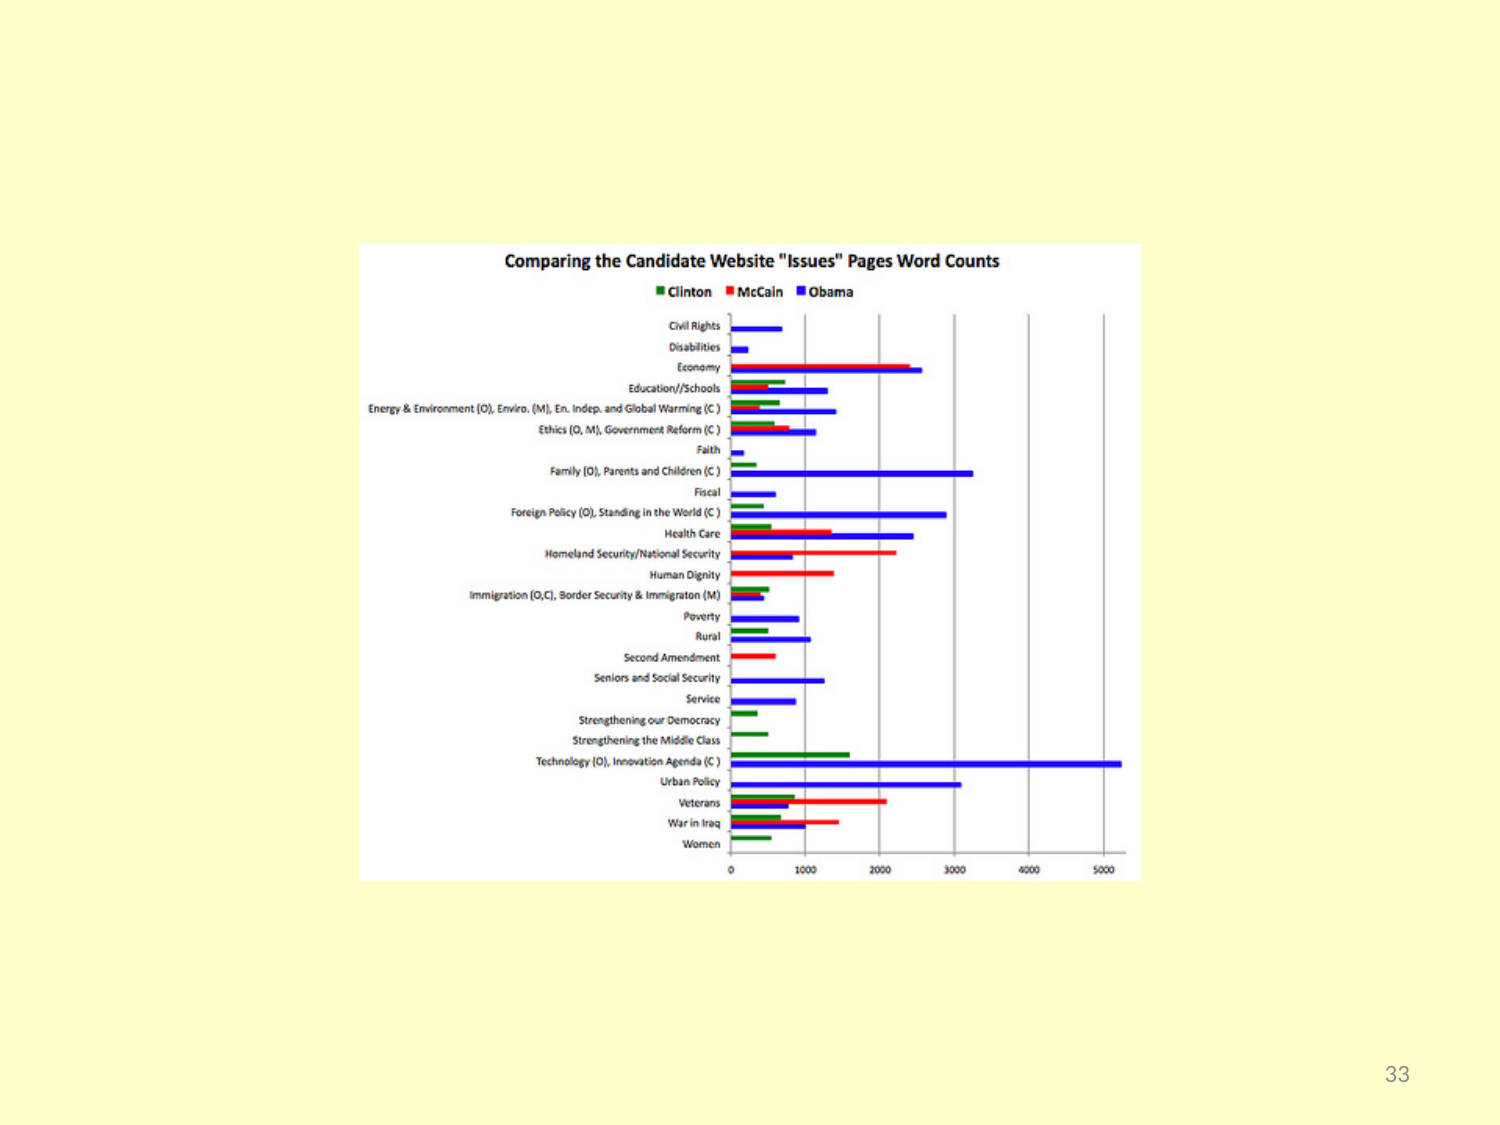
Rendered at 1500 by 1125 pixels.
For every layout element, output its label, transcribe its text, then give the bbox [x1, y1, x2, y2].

slide_number 33 [1074, 1042, 1425, 1103]
picture [359, 244, 1141, 881]
